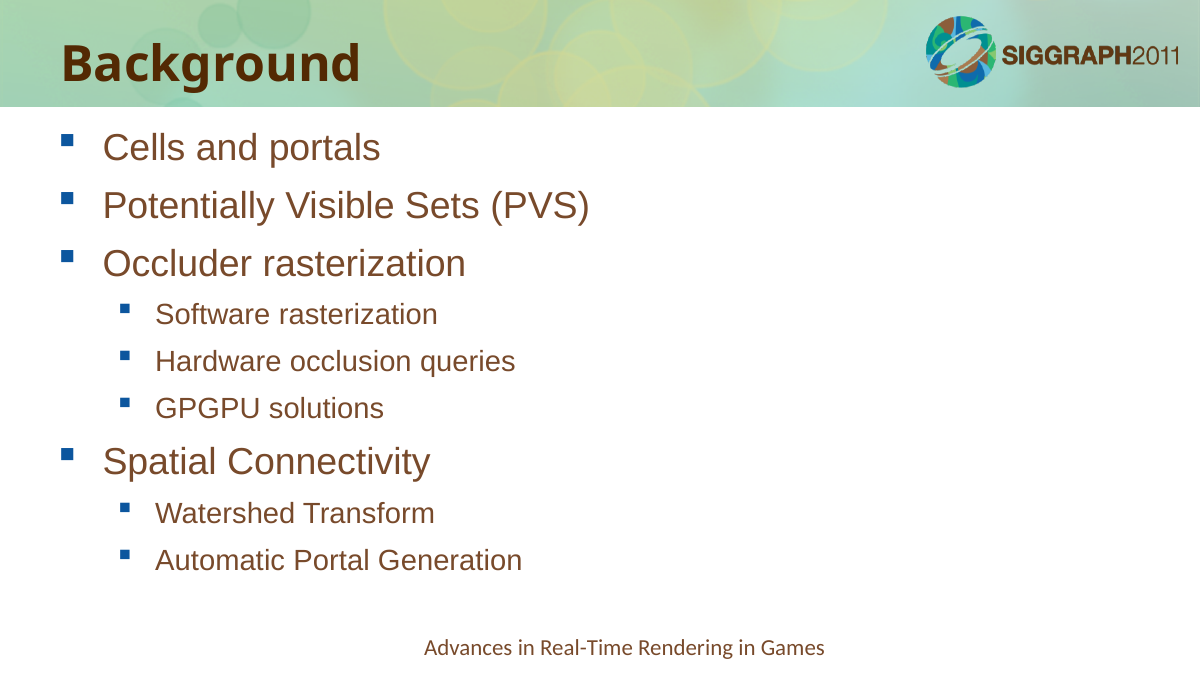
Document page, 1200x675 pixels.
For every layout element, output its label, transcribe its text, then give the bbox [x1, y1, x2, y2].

picture [0, 0, 1200, 107]
text_box Background [48, 24, 1090, 97]
list Cells and portals Potentially Visible Sets (PVS) Occluder rasterization Software rasterization Hardware occlusion queries GPGPU solutions Spatial Connectivity Watershed Transform Automatic Portal Generation [45, 112, 1151, 625]
